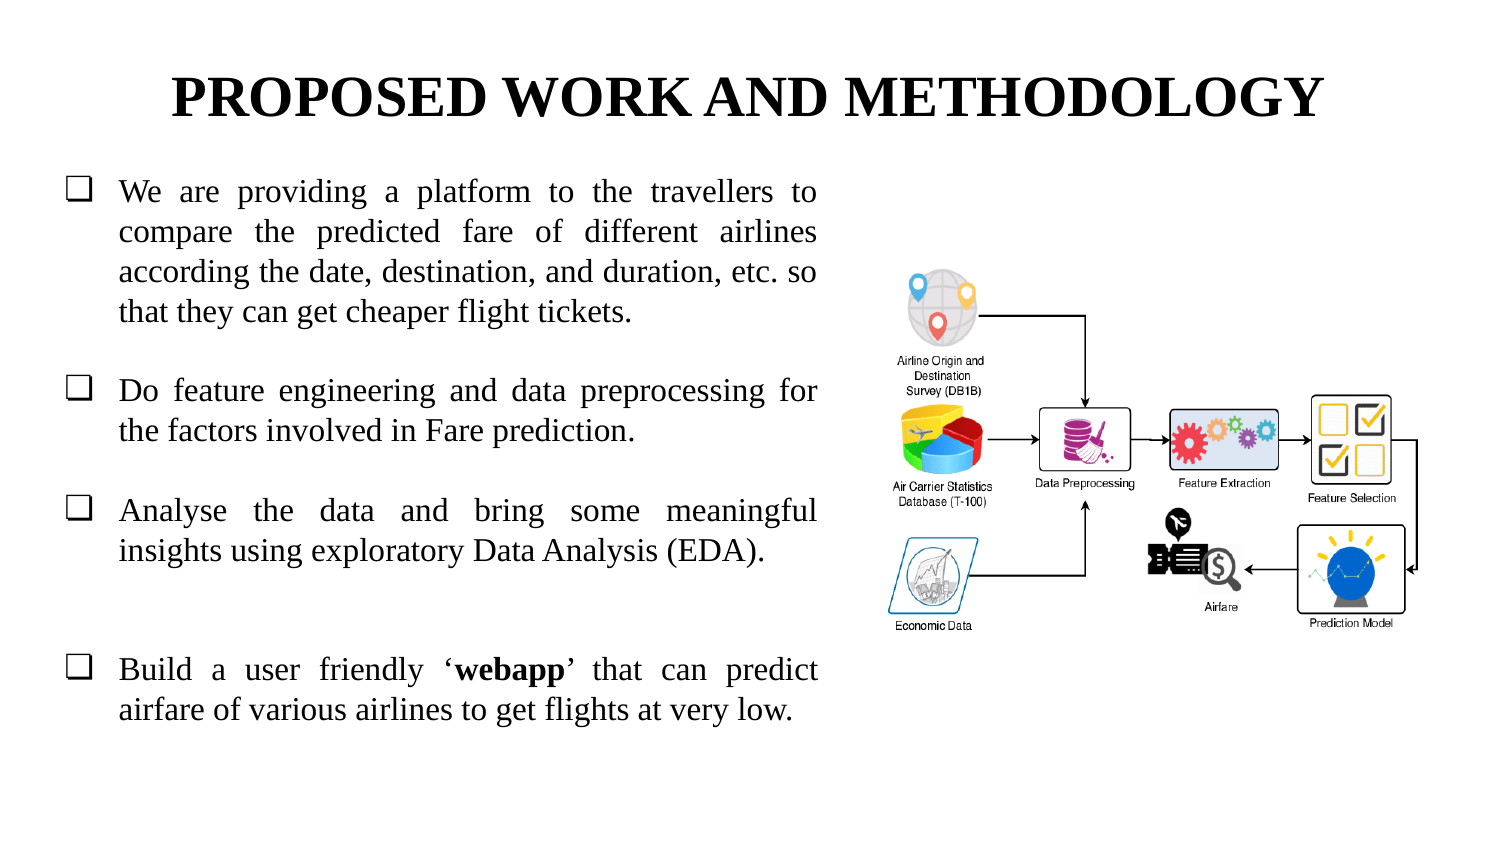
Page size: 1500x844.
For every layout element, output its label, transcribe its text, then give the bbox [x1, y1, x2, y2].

picture [881, 262, 1428, 642]
title PROPOSED WORK AND METHODOLOGY [119, 43, 1379, 138]
text_box We are providing a platform to the travellers to compare the predicted fare of different airlines according the date, destination, and duration, etc. so that they can get cheaper flight tickets. Do feature engineering and data preprocessing for the factors involved in Fare prediction. Analyse the data and bring some meaningful insights using exploratory Data Analysis (EDA). Build a user friendly ‘webapp’ that can predict airfare of various airlines to get flights at very low. [28, 153, 834, 743]
